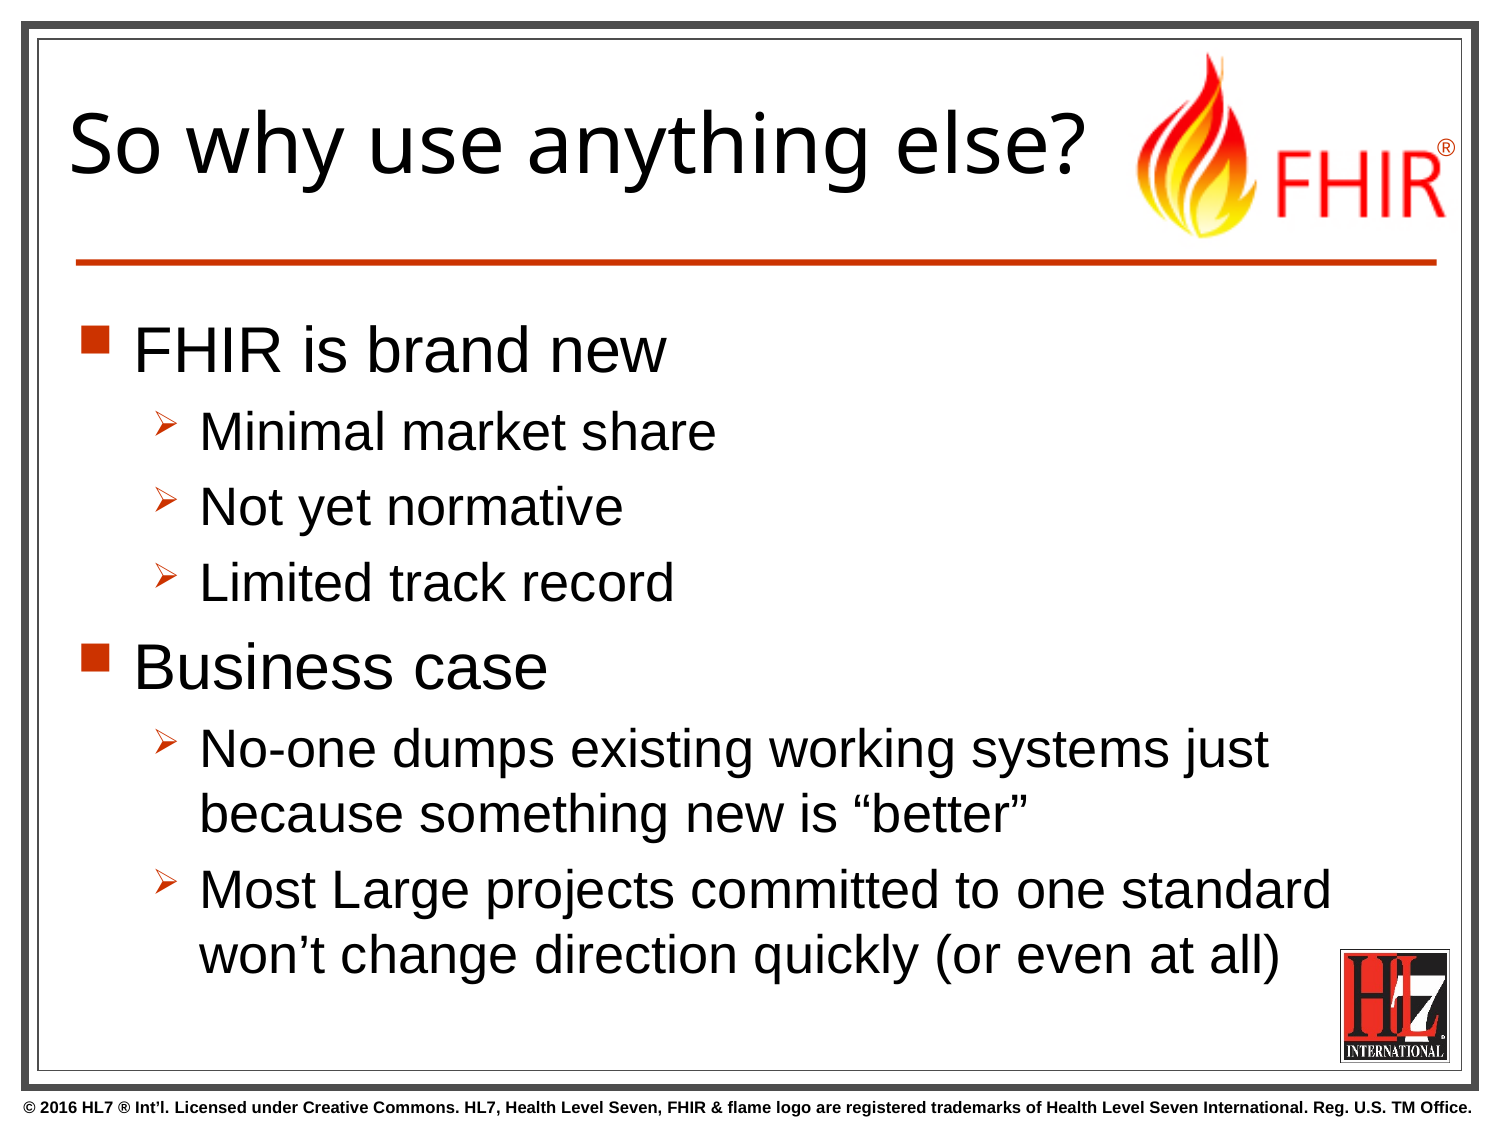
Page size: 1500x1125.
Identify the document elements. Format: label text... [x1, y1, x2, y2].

title So why use anything else? [53, 54, 1128, 244]
list FHIR is brand new Minimal market share Not yet normative Limited track record Business case No-one dumps existing working systems just because something new is “better” Most Large projects committed to one standard won’t change direction quickly (or even at all) [62, 299, 1438, 1059]
picture [1340, 949, 1450, 1063]
picture [1124, 42, 1458, 249]
